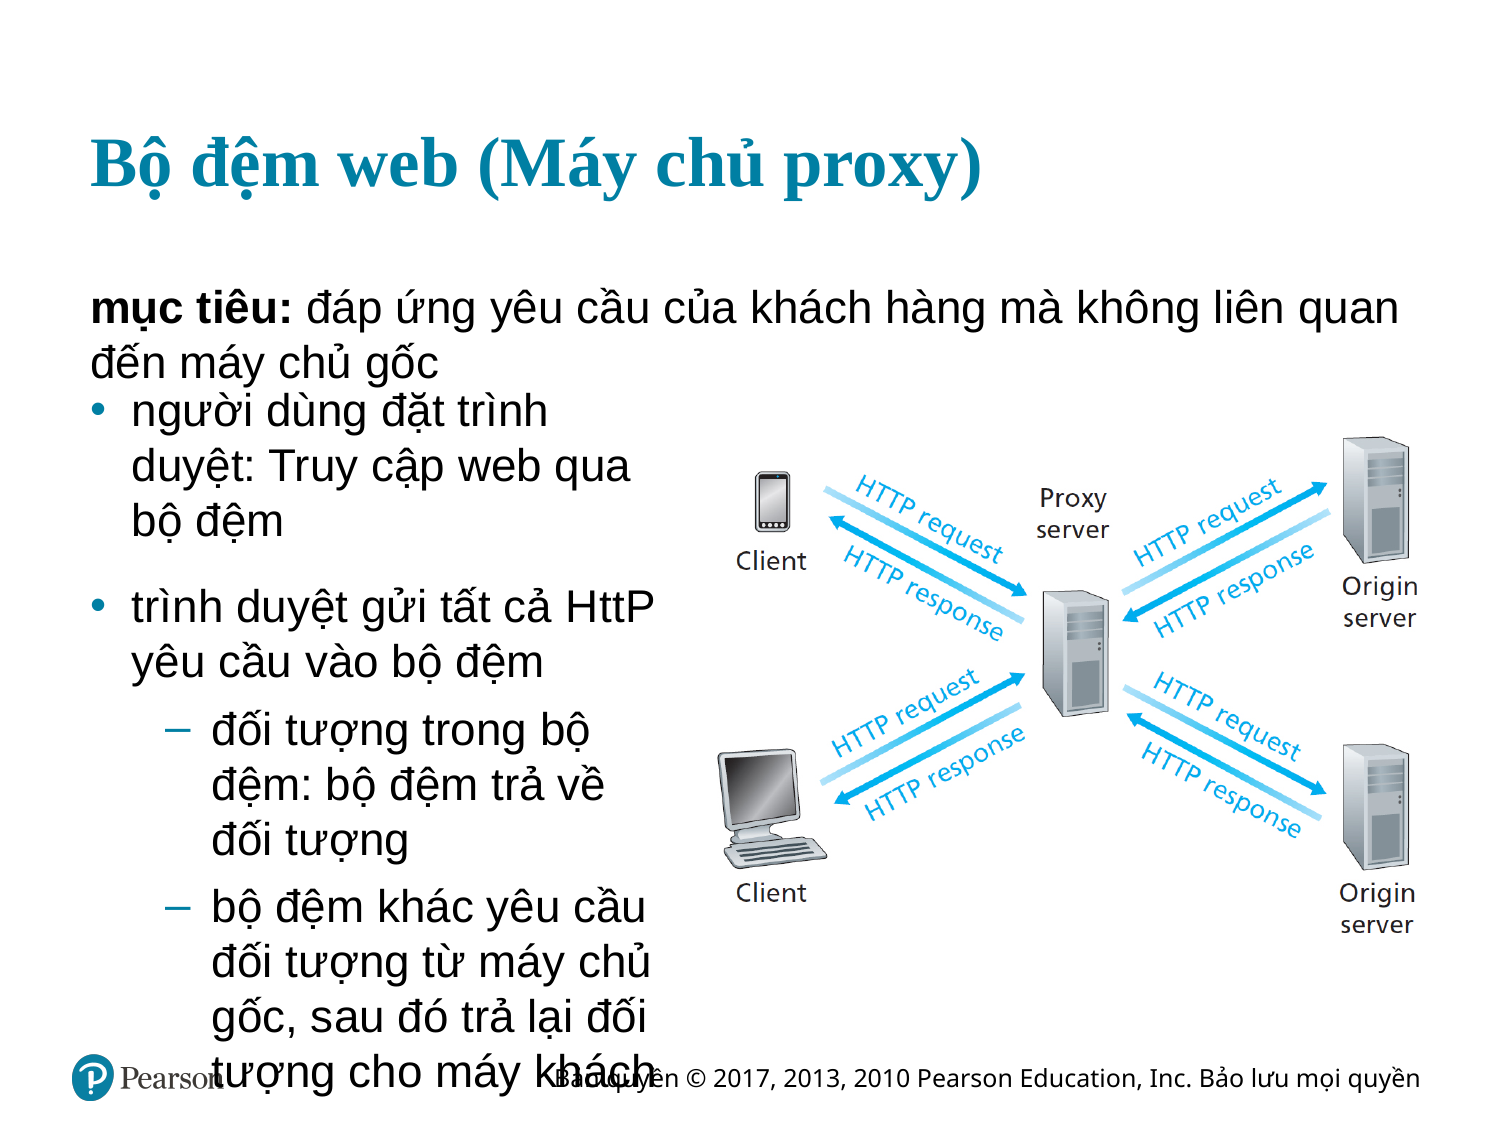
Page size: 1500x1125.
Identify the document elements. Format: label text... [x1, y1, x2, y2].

picture [80, 1063, 106, 1088]
picture [716, 436, 1418, 933]
title Bộ đệm web (Máy chủ proxy) [75, 35, 1425, 216]
list người dùng đặt trình duyệt: Truy cập web qua bộ đệm trình duyệt gửi tất cả H t t P yêu cầu vào bộ đệm đối tượng trong bộ đệm: bộ đệm trả về đối tượng bộ đệm khác yêu cầu đối tượng từ máy chủ gốc, sau đó trả lại đối tượng cho máy khách [75, 365, 683, 985]
picture [72, 1087, 83, 1101]
picture [72, 1054, 88, 1070]
list mục tiêu: đáp ứng yêu cầu của khách hàng mà không liên quan đến máy chủ gốc [75, 262, 1425, 349]
picture [98, 1054, 224, 1101]
